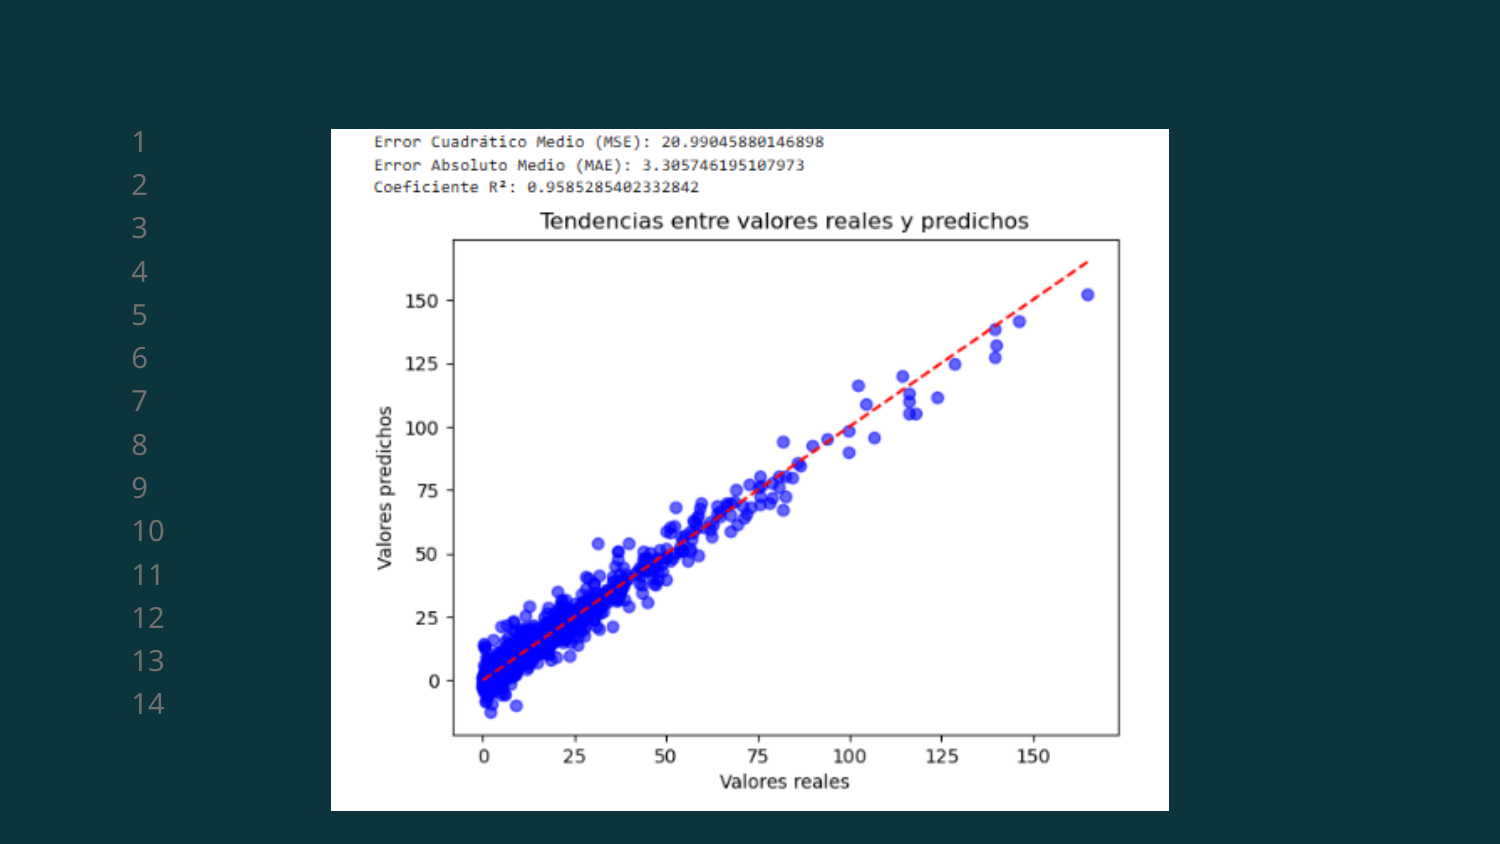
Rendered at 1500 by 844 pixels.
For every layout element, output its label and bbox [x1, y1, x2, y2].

picture [331, 129, 1169, 811]
